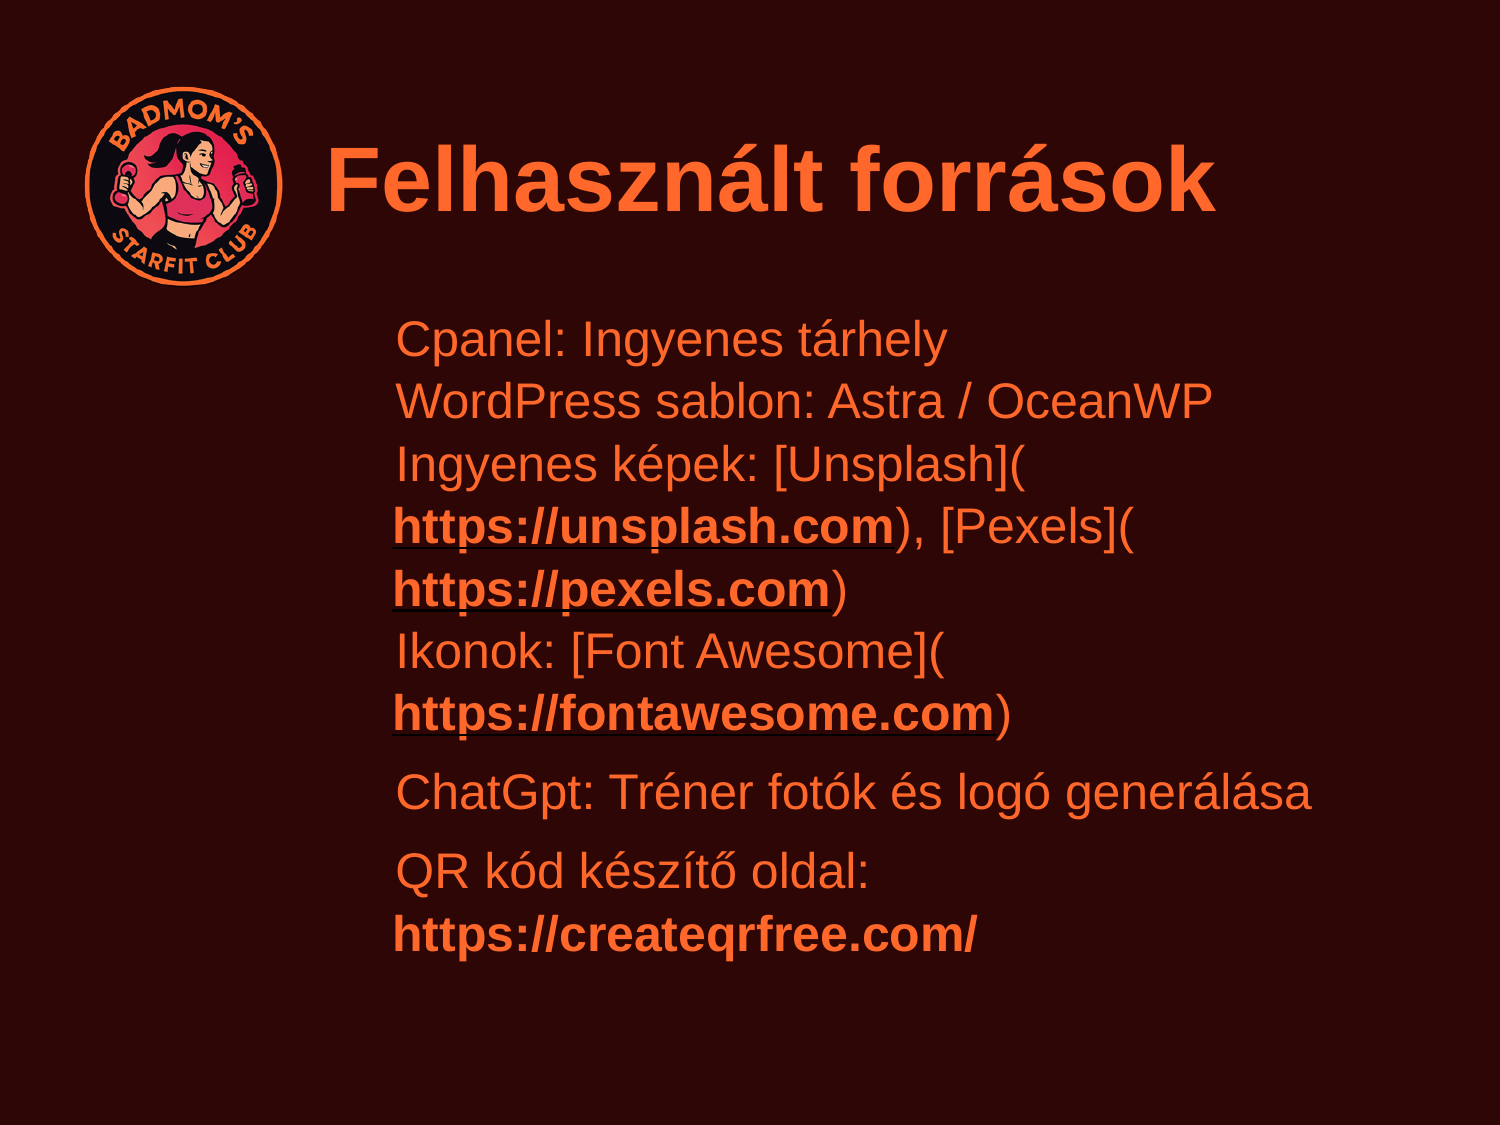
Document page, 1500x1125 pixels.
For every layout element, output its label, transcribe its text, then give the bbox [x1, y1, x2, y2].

text_box Cpanel: Ingyenes tárhely WordPress sablon: Astra / OceanWP Ingyenes képek: [Unsplash](https://unsplash.com), [Pexels](https://pexels.com) Ikonok: [Font Awesome](https://fontawesome.com) ChatGpt: Tréner fotók és logó generálása QR kód készítő oldal: https://createqrfree.com/ [255, 296, 1332, 969]
text_box Felhasznált források [319, 104, 1450, 237]
picture [49, 57, 316, 325]
